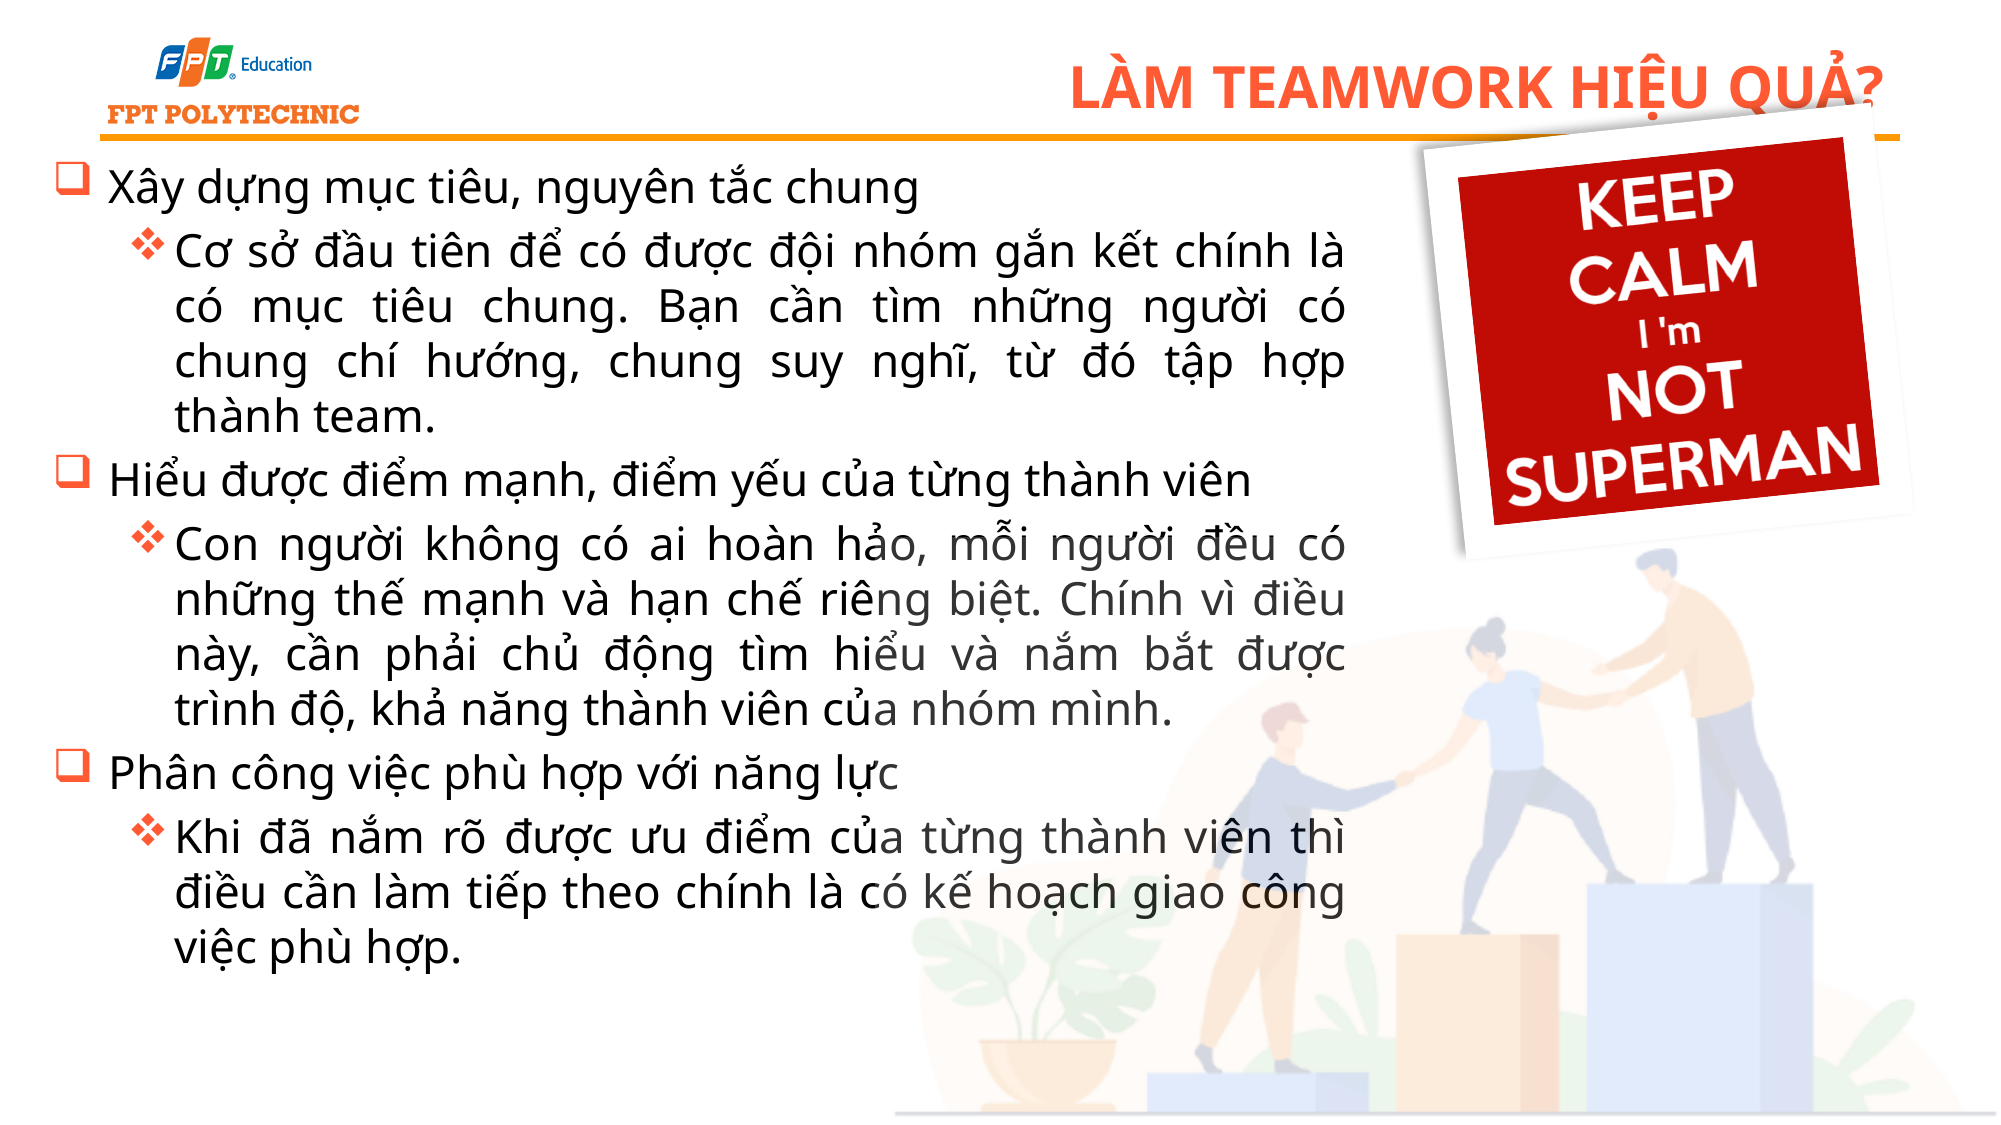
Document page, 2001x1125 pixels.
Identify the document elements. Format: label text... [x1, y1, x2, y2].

title Làm teamwork hiệu quả? [366, 45, 1900, 125]
picture [99, 25, 367, 134]
picture [874, 537, 2000, 1125]
picture [99, 135, 367, 143]
list Xây dựng mục tiêu, nguyên tắc chung Cơ sở đầu tiên để có được đội nhóm gắn kết chính là có mục tiêu chung. Bạn cần tìm những người có chung chí hướng, chung suy nghĩ, từ đó tập hợp thành team. Hiểu được điểm mạnh, điểm yếu của từng thành viên Con người không có ai hoàn hảo, mỗi người đều có những thế mạnh và hạn chế riêng biệt. Chính vì điều này, cần phải chủ động tìm hiểu và nắm bắt được trình độ, khả năng thành viên của nhóm mình. Phân công việc phù hợp với năng lực Khi đã nắm rõ được ưu điểm của từng thành viên thì điều cần làm tiếp theo chính là có kế hoạch giao công việc phù hợp. [37, 149, 1363, 1125]
picture [1458, 138, 1879, 525]
